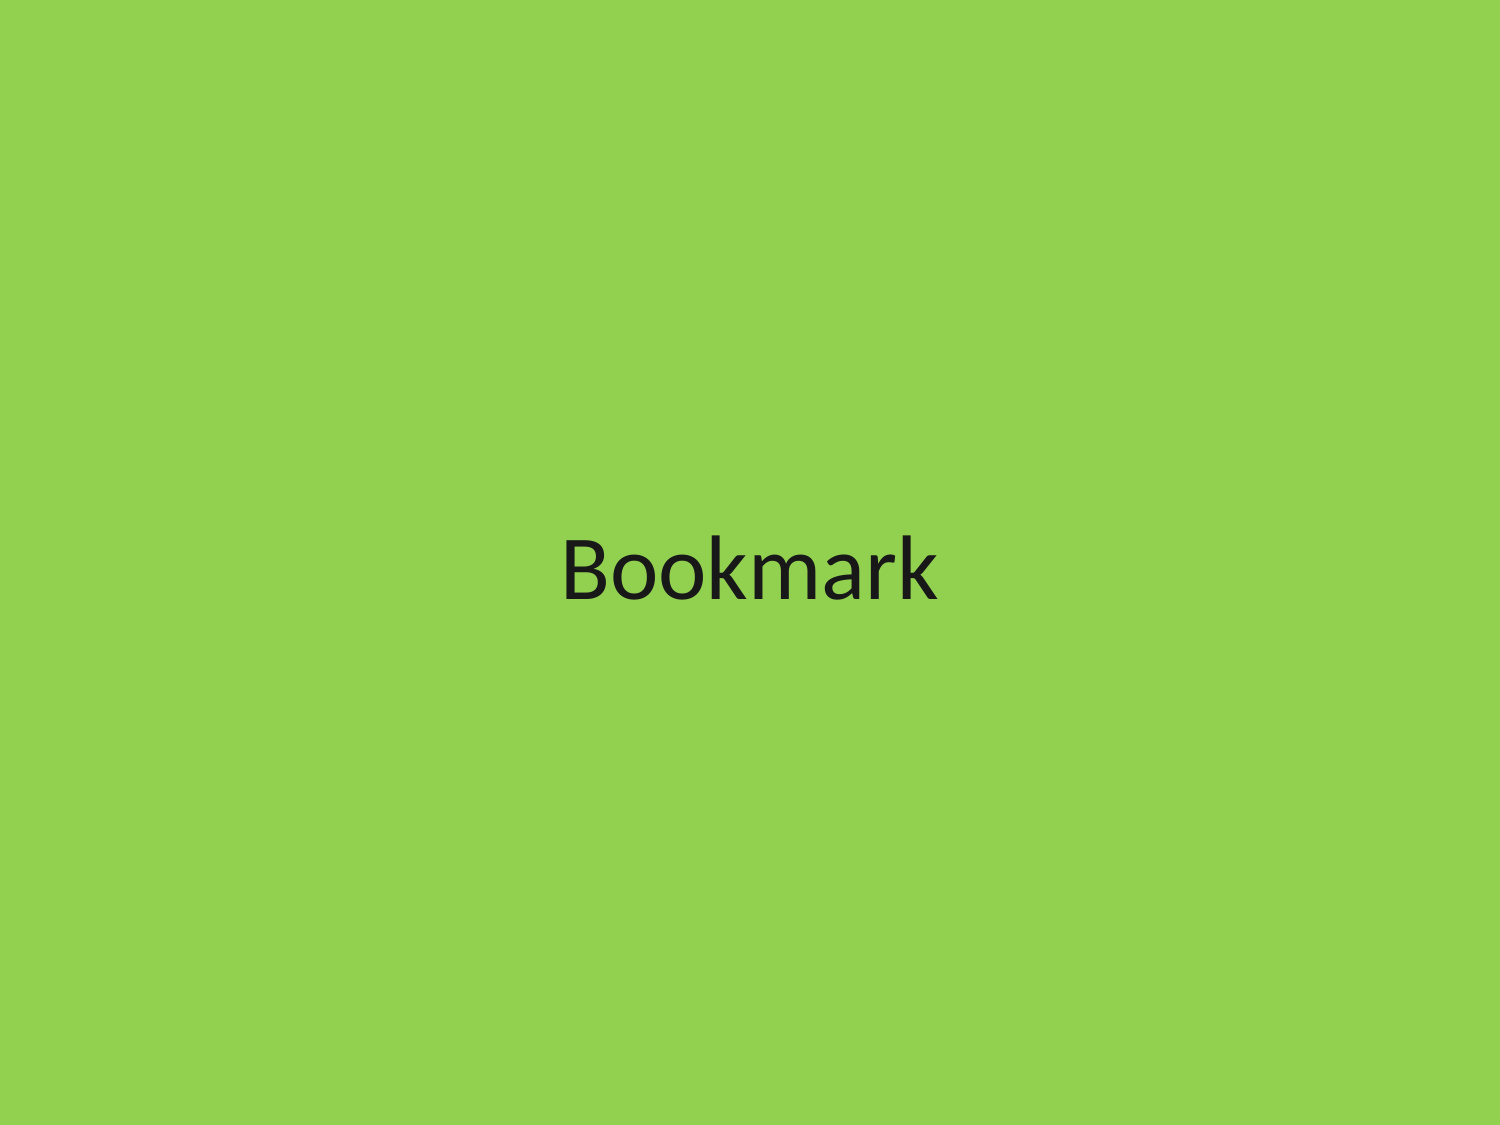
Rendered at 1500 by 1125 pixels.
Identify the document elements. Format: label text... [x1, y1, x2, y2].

title Bookmark [75, 468, 1425, 657]
